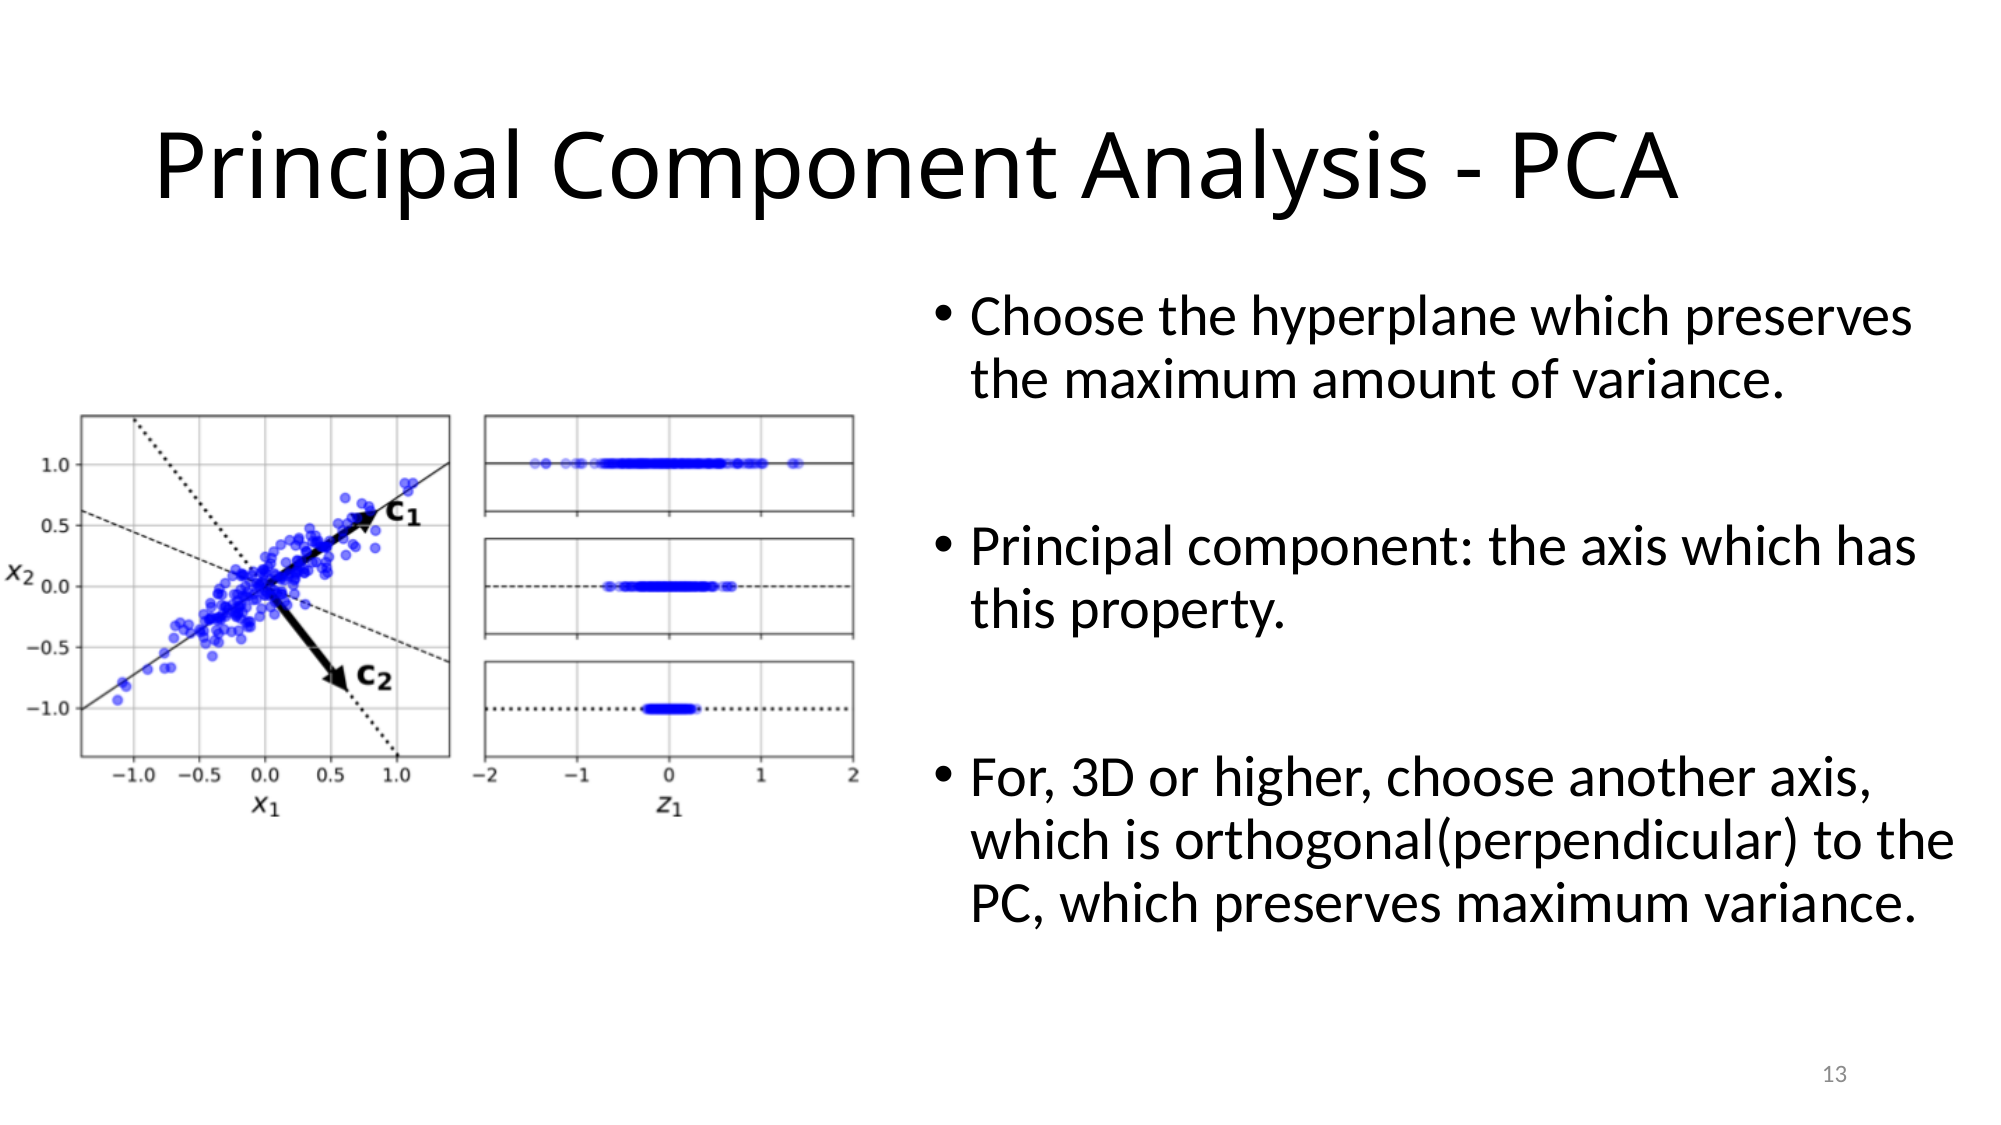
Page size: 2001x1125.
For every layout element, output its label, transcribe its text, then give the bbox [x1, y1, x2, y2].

list Choose the hyperplane which preserves the maximum amount of variance. Principal component: the axis which has this property. For, 3D or higher, choose another axis, which is orthogonal(perpendicular) to the PC, which preserves maximum variance. [918, 277, 1976, 992]
picture [0, 409, 867, 821]
slide_number 13 [1412, 1042, 1863, 1103]
title Principal Component Analysis - PCA [137, 59, 1863, 278]
